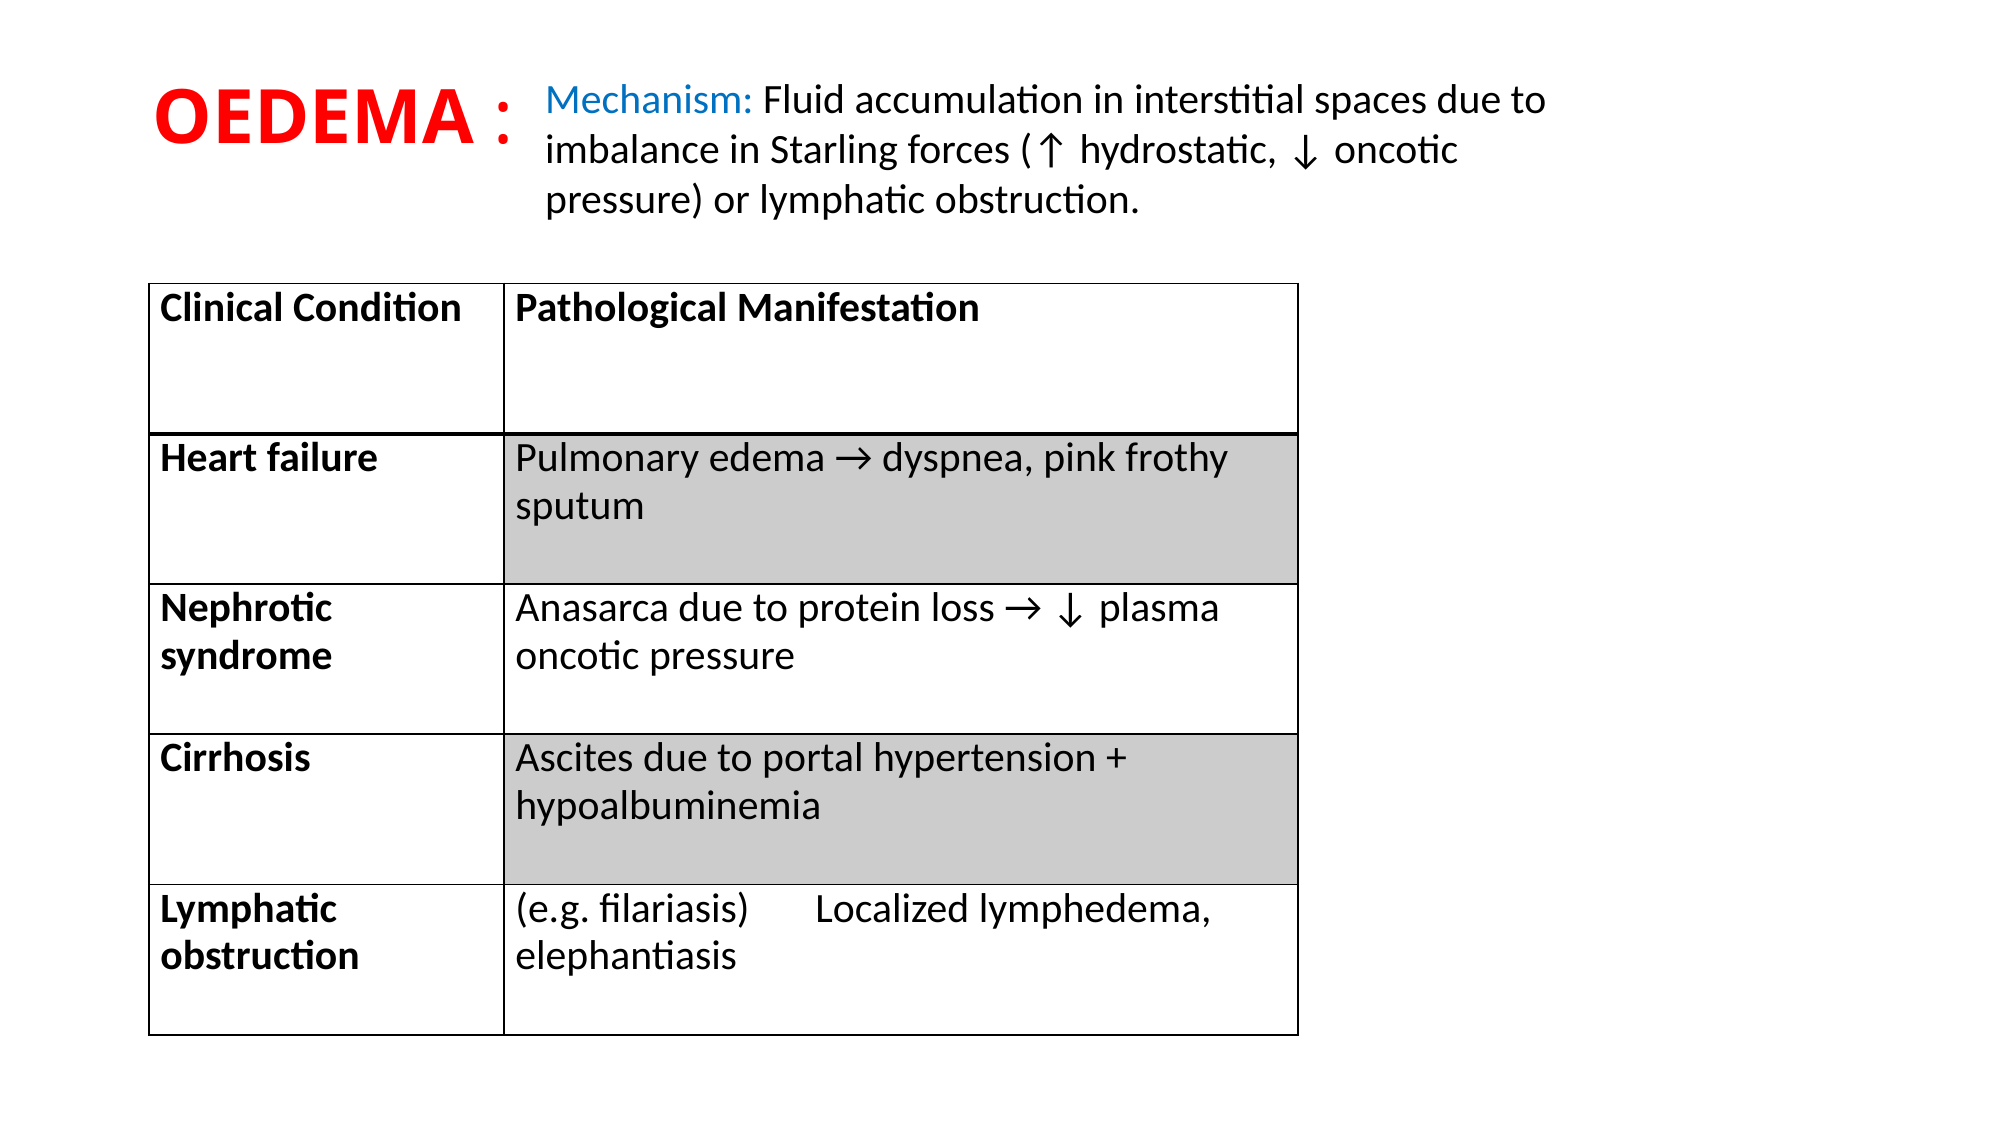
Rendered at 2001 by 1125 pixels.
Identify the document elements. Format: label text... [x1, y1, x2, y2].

table_cell Heart failure [150, 436, 503, 583]
table_cell Nephrotic syndrome [150, 585, 503, 733]
text_box Mechanism: Fluid accumulation in interstitial spaces due to imbalance in Starling forces (↑ hydrostatic, ↓ oncotic pressure) or lymphatic obstruction. [530, 64, 1572, 230]
table_header Clinical Condition [150, 284, 503, 432]
table_cell Anasarca due to protein loss → ↓ plasma oncotic pressure [505, 585, 1297, 733]
table_header Pathological Manifestation [505, 284, 1297, 432]
table_cell Ascites due to portal hypertension + hypoalbuminemia [505, 735, 1297, 884]
table_cell Pulmonary edema → dyspnea, pink frothy sputum [505, 436, 1297, 583]
table_cell Lymphatic obstruction [150, 885, 503, 1034]
table_cell Cirrhosis [150, 735, 503, 884]
title OEDEMA : [137, 59, 544, 180]
table_cell (e.g. filariasis) Localized lymphedema, elephantiasis [505, 885, 1297, 1034]
